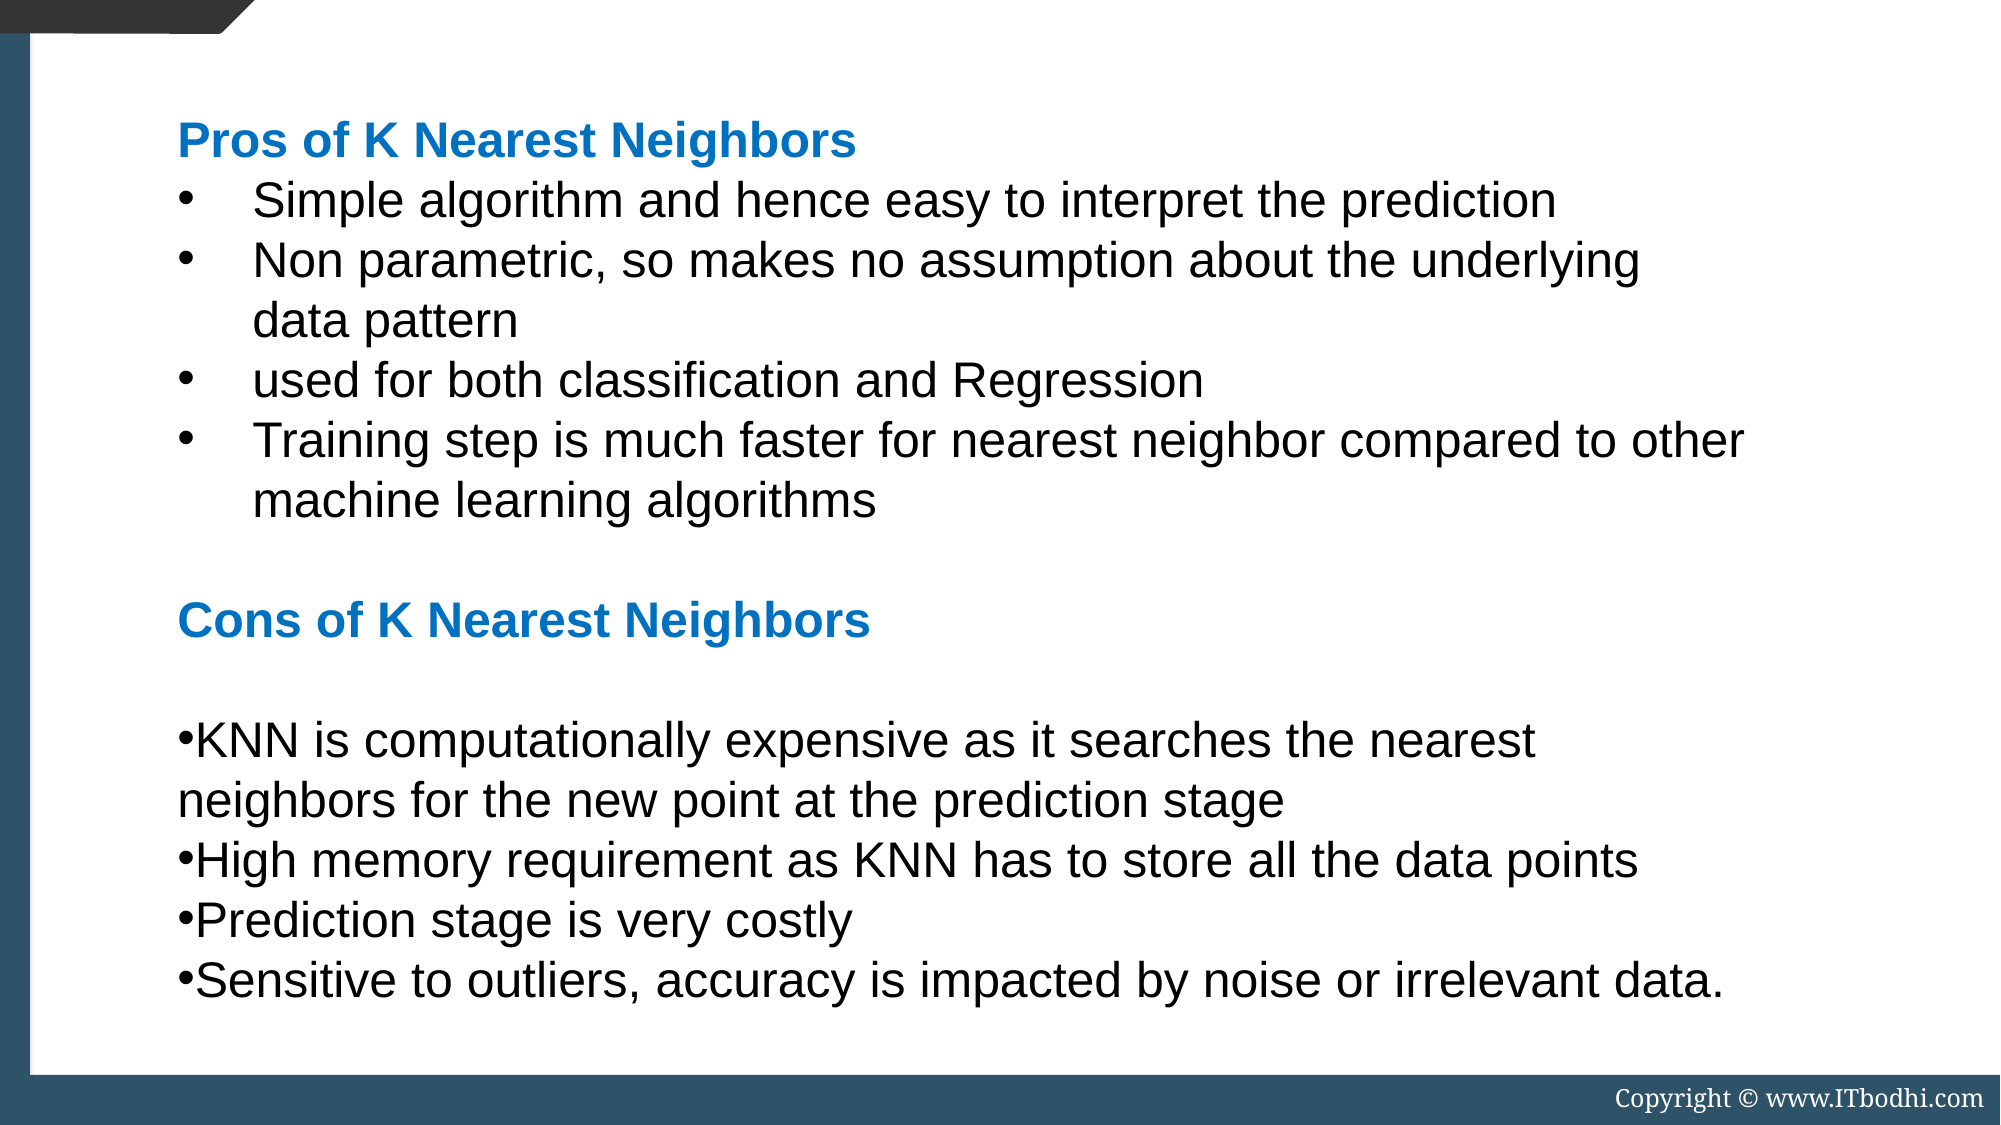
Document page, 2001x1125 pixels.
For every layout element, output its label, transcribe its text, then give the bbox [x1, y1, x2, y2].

text_box Pros of K Nearest Neighbors Simple algorithm and hence easy to interpret the prediction Non parametric, so makes no assumption about the underlying data pattern used for both classification and Regression Training step is much faster for nearest neighbor compared to other machine learning algorithms Cons of K Nearest Neighbors KNN is computationally expensive as it searches the nearest neighbors for the new point at the prediction stage High memory requirement as KNN has to store all the data points Prediction stage is very costly Sensitive to outliers, accuracy is impacted by noise or irrelevant data. [162, 99, 1763, 1075]
text_box Copyright © www.ITbodhi.com [24, 1074, 2000, 1125]
